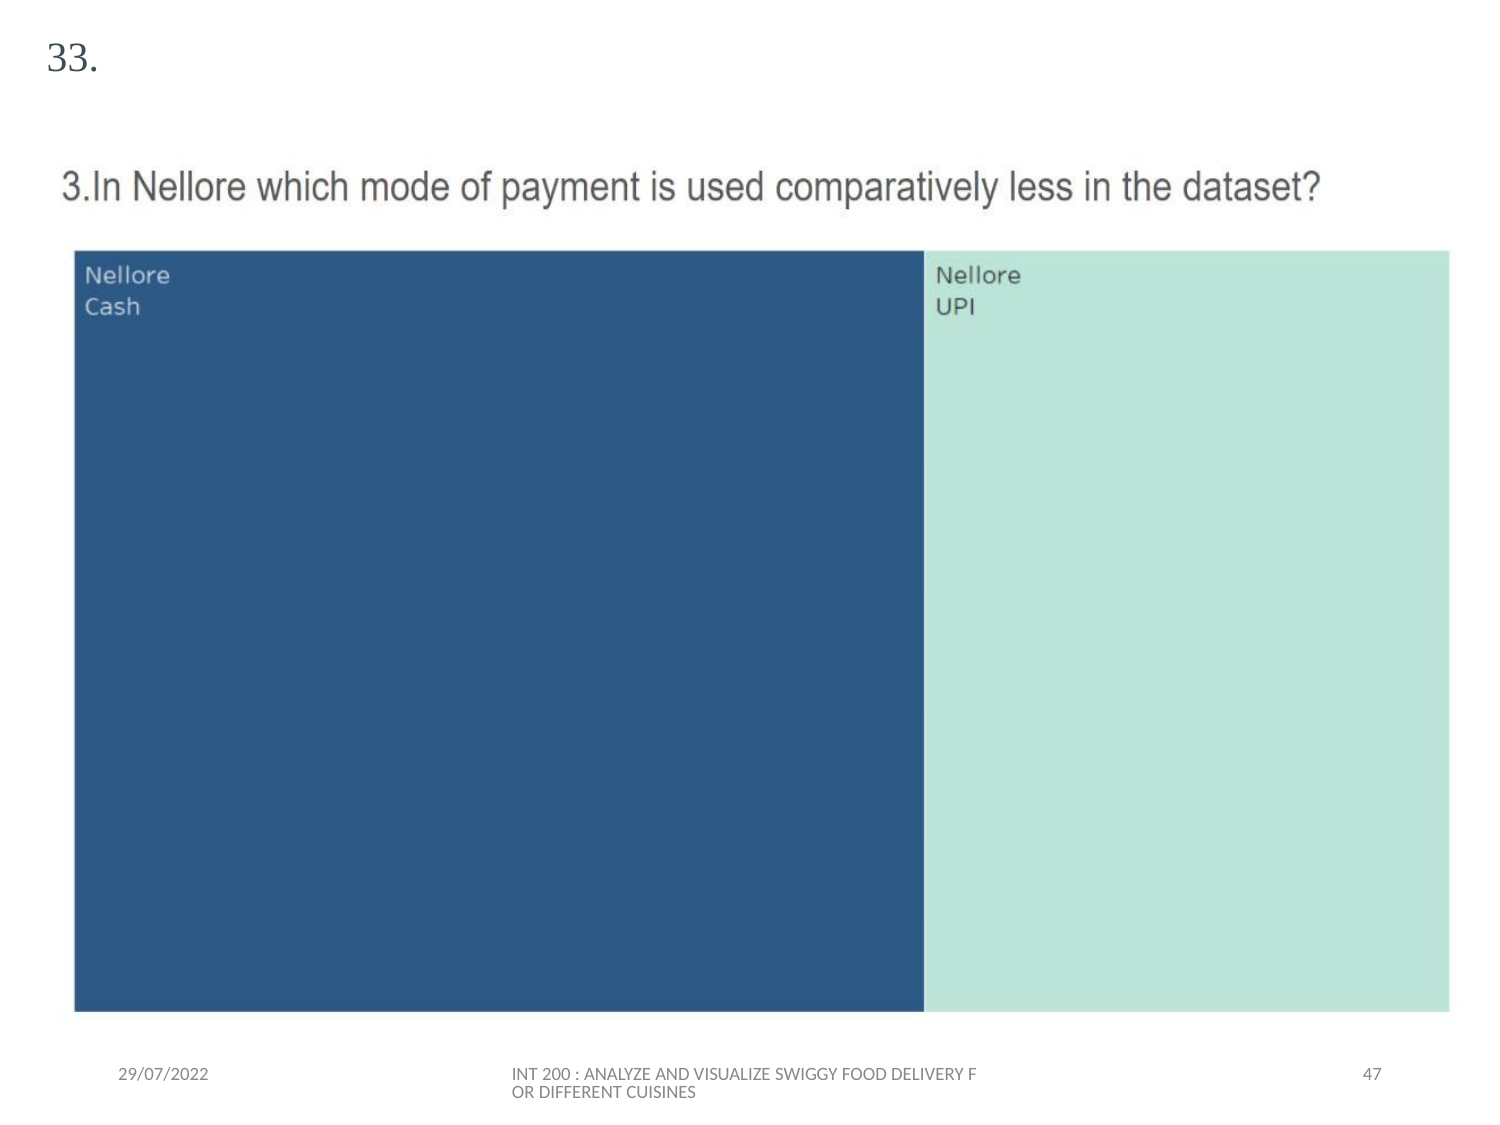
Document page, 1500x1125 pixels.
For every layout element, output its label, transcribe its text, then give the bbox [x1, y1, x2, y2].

footer INT 200 : ANALYZE AND VISUALIZE SWIGGY FOOD DELIVERY FOR DIFFERENT CUISINES [496, 1051, 1004, 1103]
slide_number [103, 1051, 441, 1103]
picture [24, 114, 1476, 1043]
text_box 33. [31, 22, 1468, 113]
slide_number 47 [1059, 1051, 1397, 1103]
